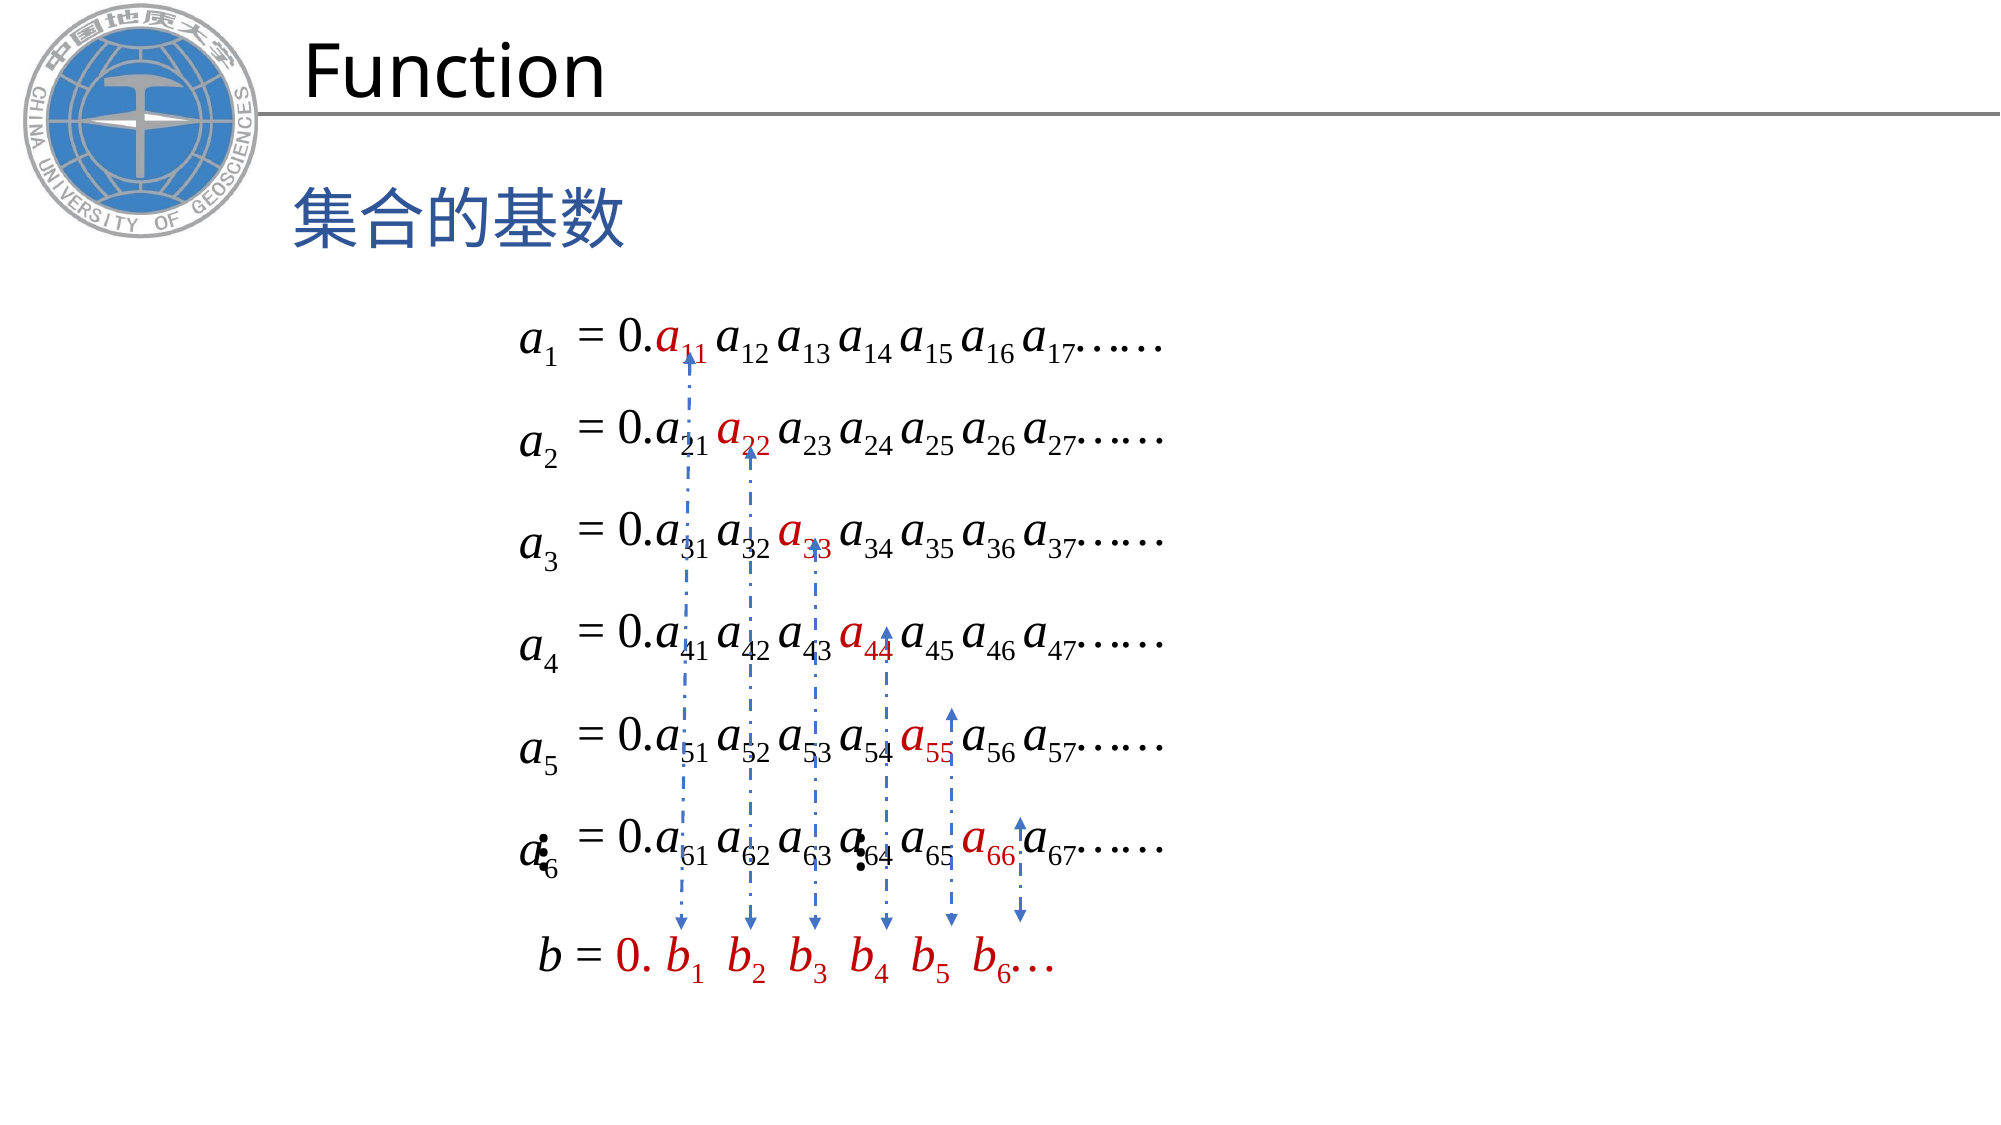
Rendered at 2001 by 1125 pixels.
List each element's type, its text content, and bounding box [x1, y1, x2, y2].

text_box b = 0. b1 b2 b3 b4 b5 b6… [522, 913, 1217, 997]
text_box 集合的基数 [277, 169, 897, 264]
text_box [690, 351, 1571, 913]
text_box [504, 262, 600, 913]
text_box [562, 351, 681, 913]
picture [21, 3, 258, 239]
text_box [681, 351, 690, 930]
text_box Function [287, 15, 1233, 120]
text_box = 0.a11 a12 a13 a14 a15 a16 a17…… [562, 259, 1299, 351]
